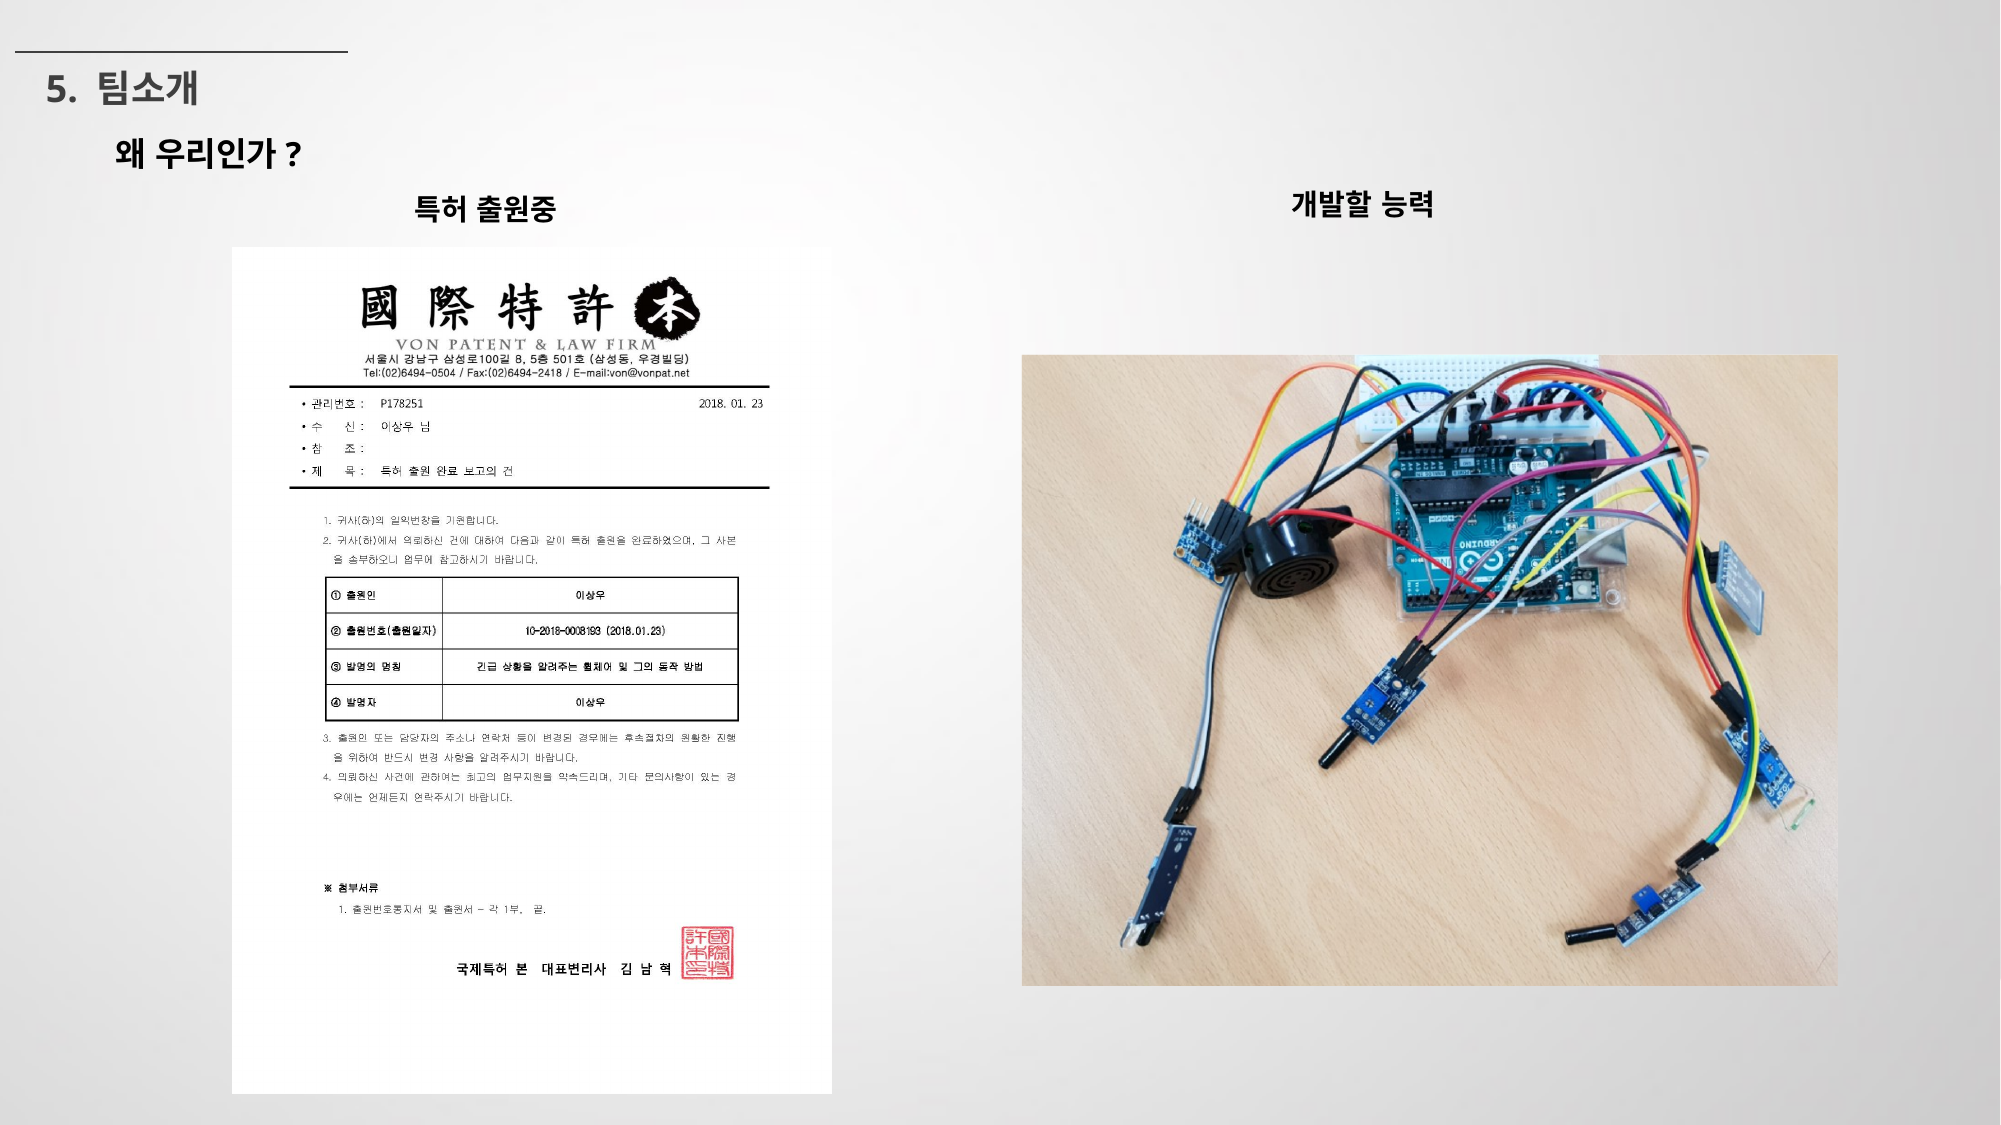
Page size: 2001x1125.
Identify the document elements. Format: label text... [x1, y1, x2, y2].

picture [0, 0, 2001, 1125]
text_box 특허 출원중 [399, 183, 665, 234]
text_box 개발할 능력 [1277, 178, 1583, 229]
text_box 5. 팀소개 [31, 57, 386, 118]
text_box 왜 우리인가? [101, 126, 386, 181]
